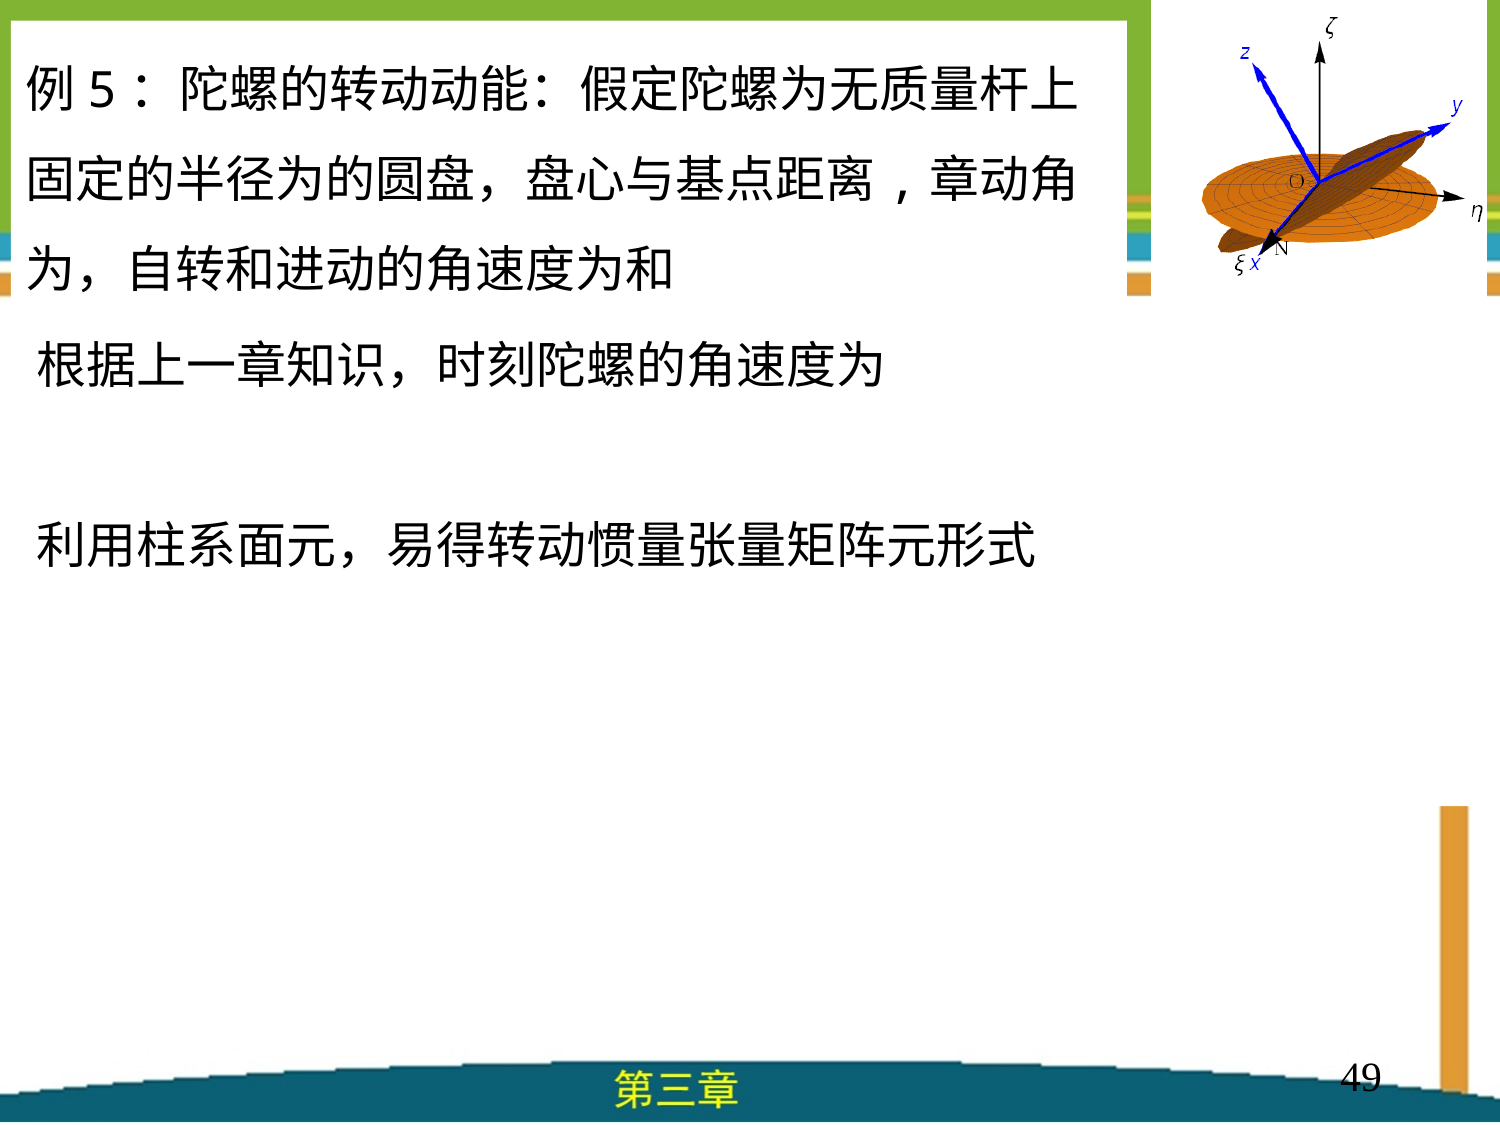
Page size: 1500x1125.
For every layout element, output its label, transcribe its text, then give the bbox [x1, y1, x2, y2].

slide_number 49 [1059, 1042, 1397, 1103]
picture [0, 0, 1500, 1125]
